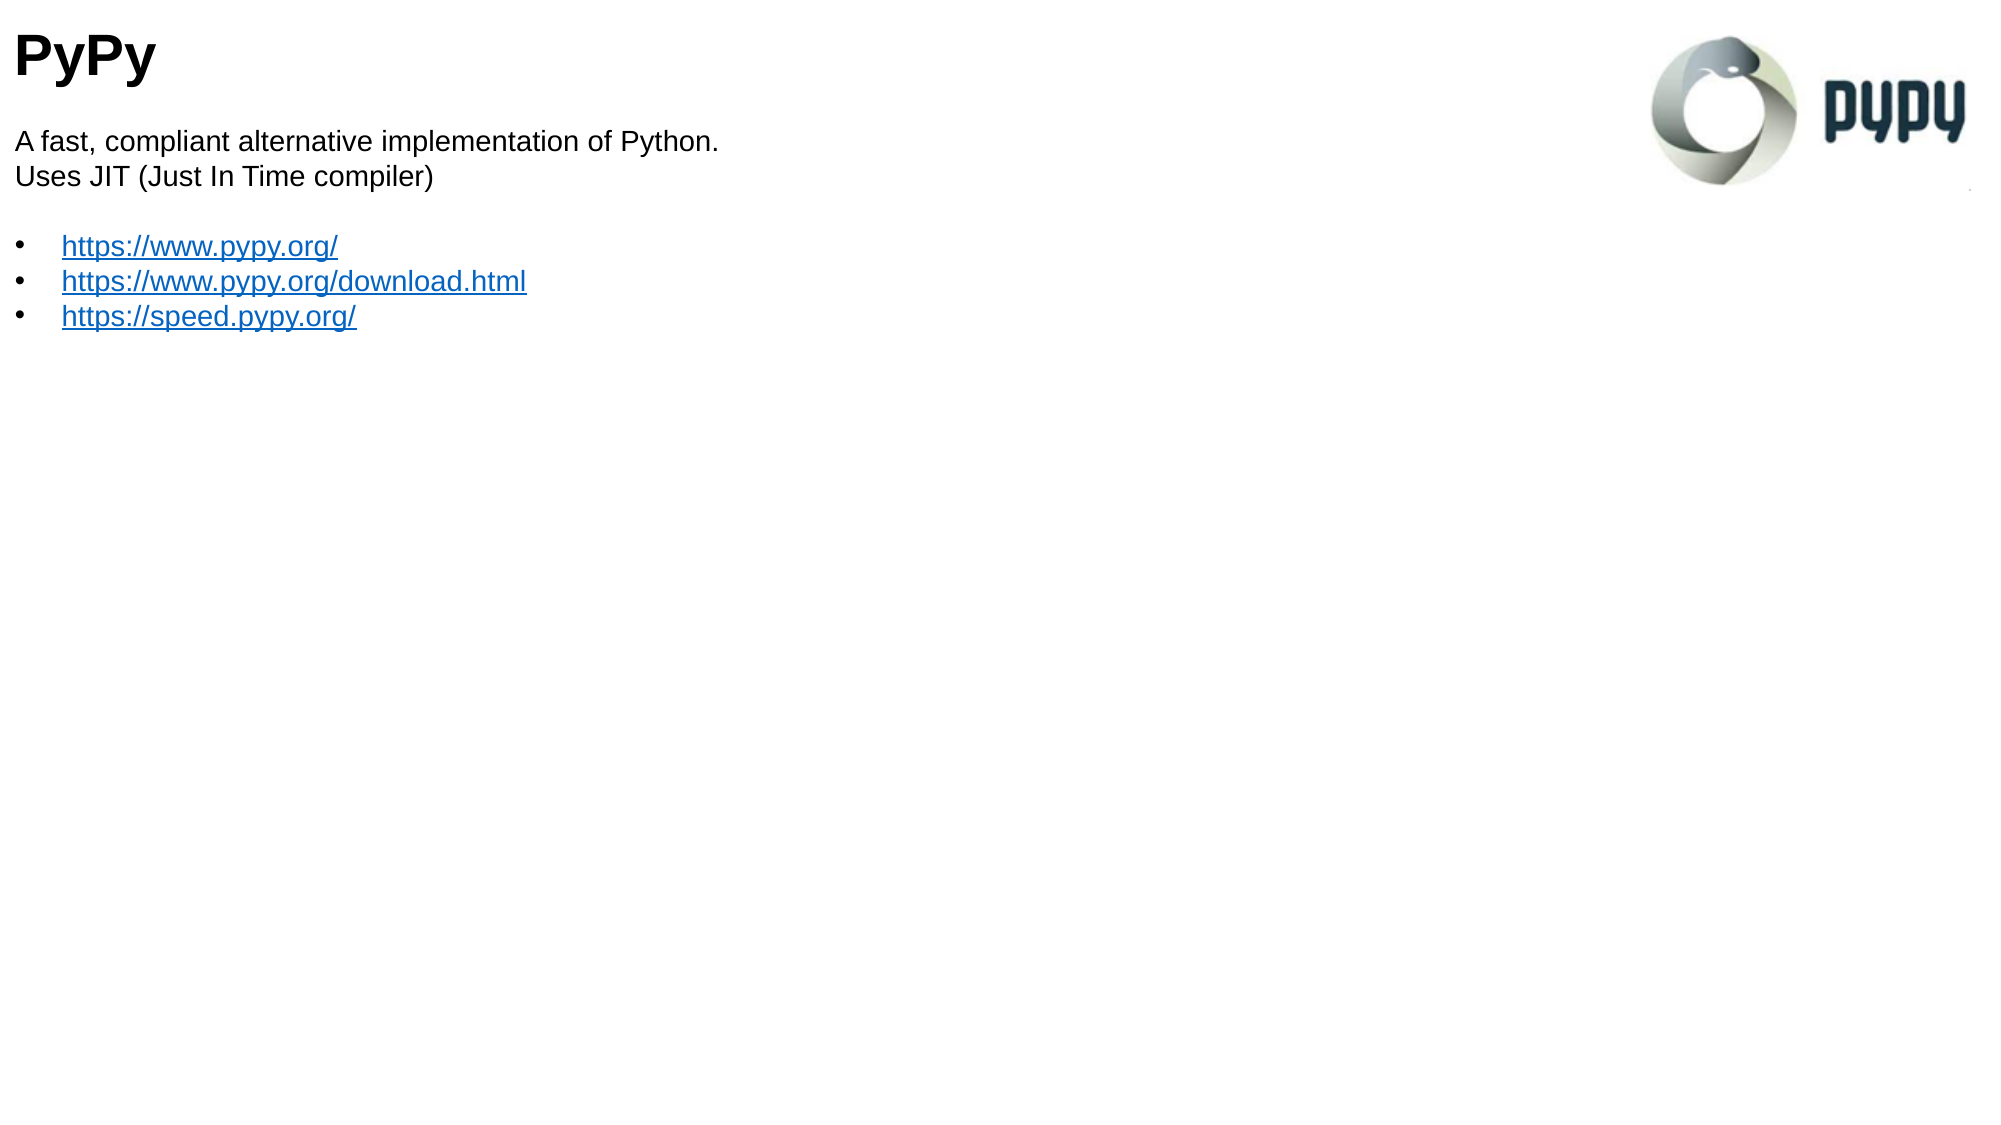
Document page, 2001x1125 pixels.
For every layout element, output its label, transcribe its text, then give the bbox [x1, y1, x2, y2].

picture [1645, 28, 1971, 191]
text_box PyPy A fast, compliant alternative implementation of Python. Uses JIT (Just In Time compiler) https://www.pypy.org/ https://www.pypy.org/download.html https://speed.pypy.org/ [0, 10, 798, 340]
